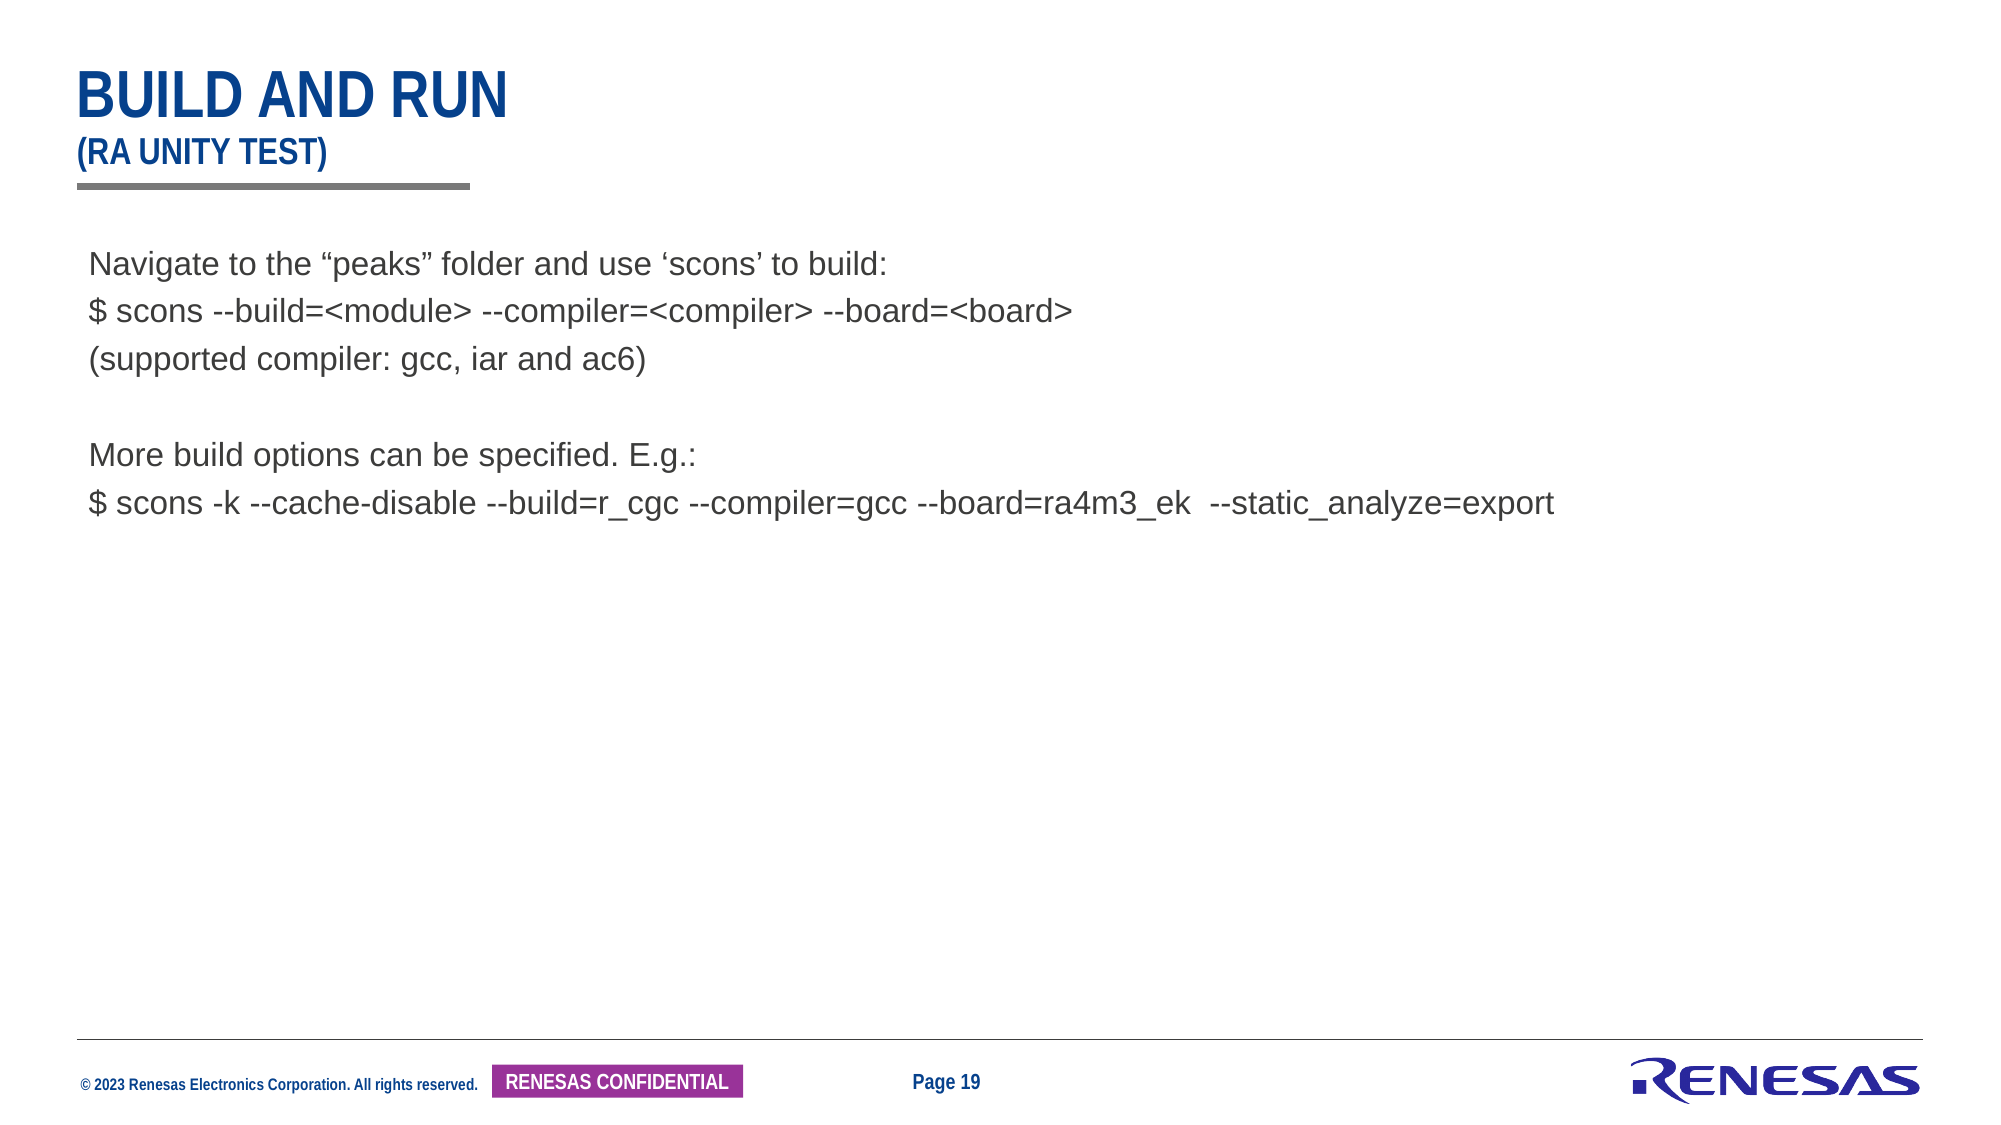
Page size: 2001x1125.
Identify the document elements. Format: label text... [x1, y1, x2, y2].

picture [1628, 1055, 1923, 1106]
list Navigate to the “peaks” folder and use ‘scons’ to build: $ scons --build=<module> --compiler=<compiler> --board=<board> (supported compiler: gcc, iar and ac6) More build options can be specified. E.g.: $ scons -k --cache-disable --build=r_cgc --compiler=gcc --board=ra4m3_ek --static_analyze=export [76, 233, 1922, 544]
title Build and run (ra unity test) [76, 59, 1922, 173]
